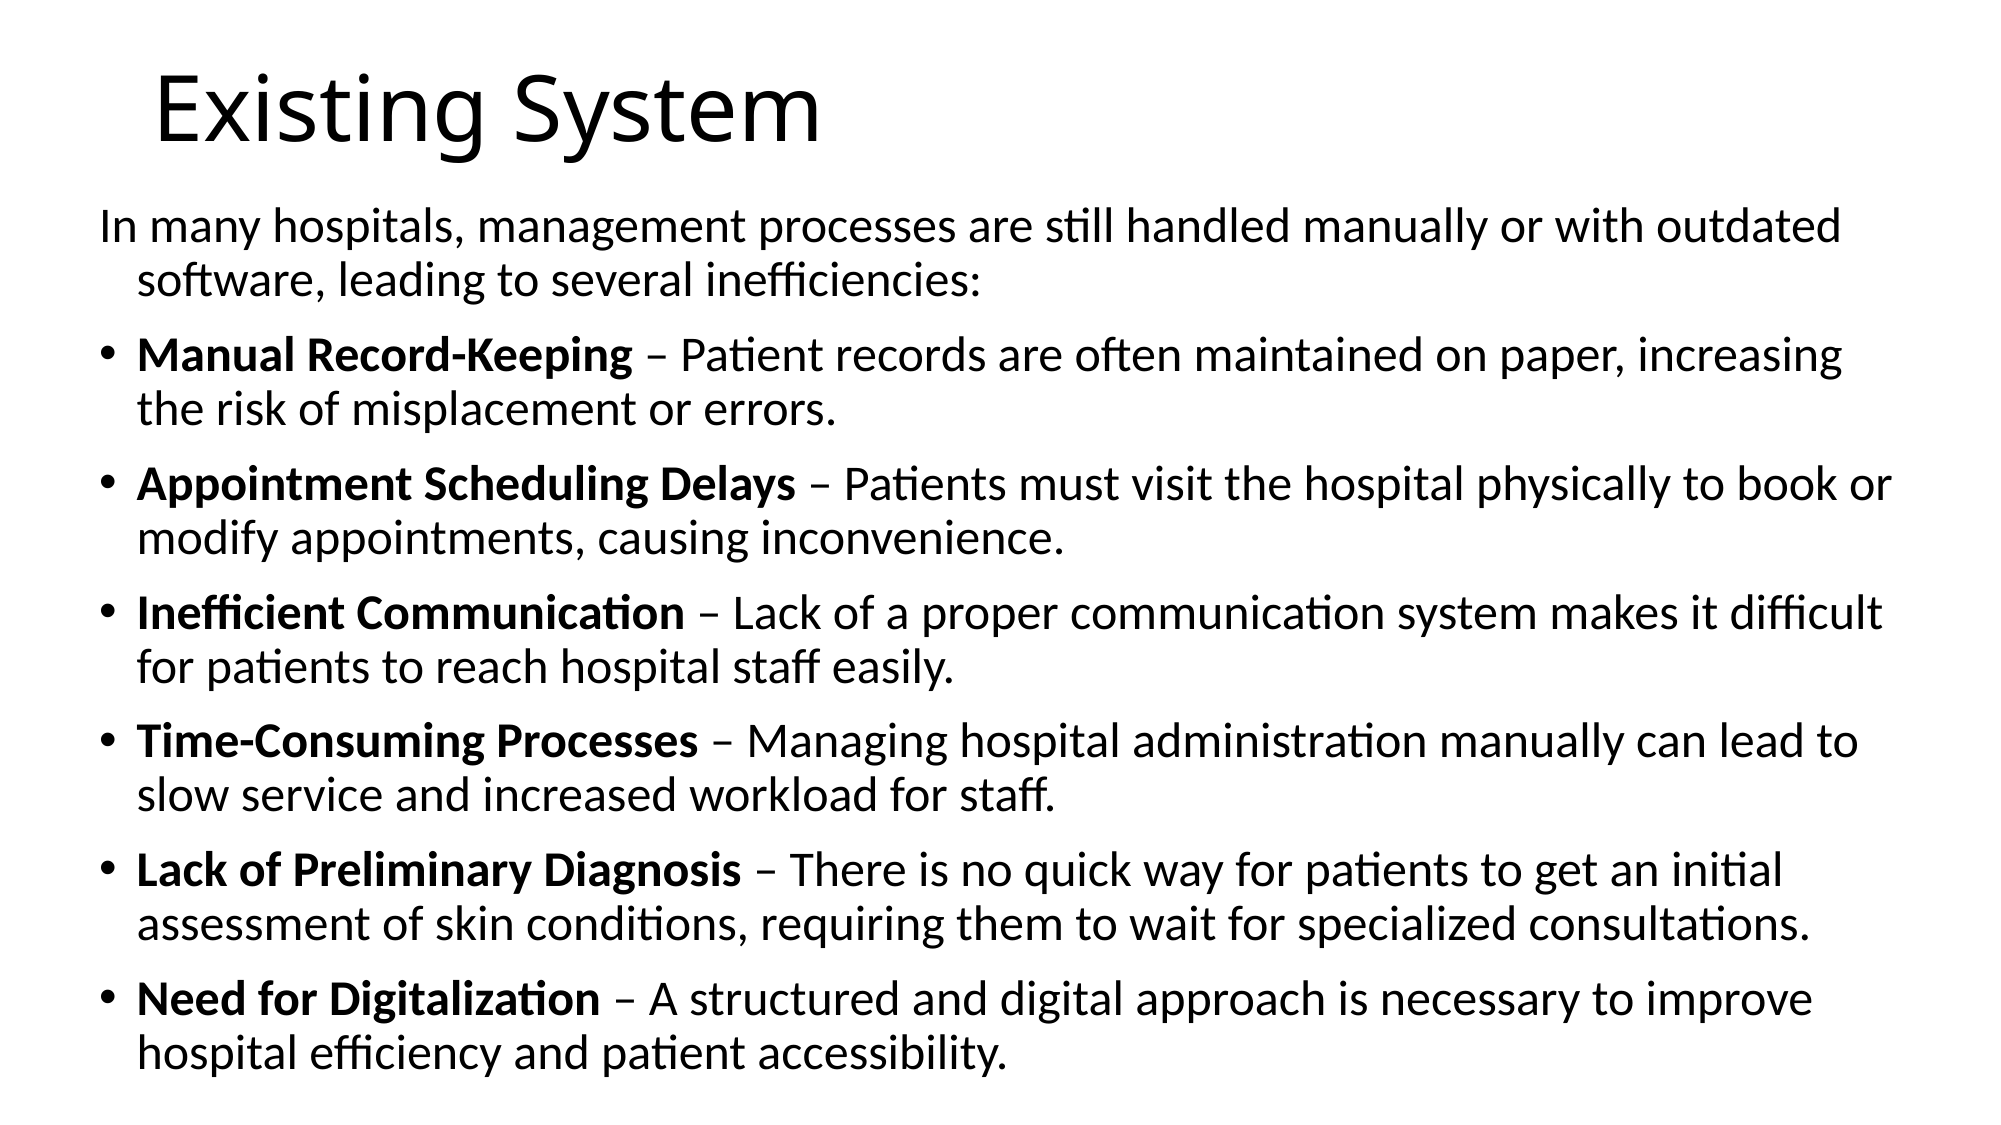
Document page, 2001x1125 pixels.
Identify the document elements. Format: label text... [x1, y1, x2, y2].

title Existing System [137, 3, 1863, 192]
list In many hospitals, management processes are still handled manually or with outdated software, leading to several inefficiencies: Manual Record-Keeping – Patient records are often maintained on paper, increasing the risk of misplacement or errors. Appointment Scheduling Delays – Patients must visit the hospital physically to book or modify appointments, causing inconvenience. Inefficient Communication – Lack of a proper communication system makes it difficult for patients to reach hospital staff easily. Time-Consuming Processes – Managing hospital administration manually can lead to slow service and increased workload for staff. Lack of Preliminary Diagnosis – There is no quick way for patients to get an initial assessment of skin conditions, requiring them to wait for specialized consultations. Need for Digitalization – A structured and digital approach is necessary to improve hospital efficiency and patient accessibility. [84, 192, 1919, 1066]
